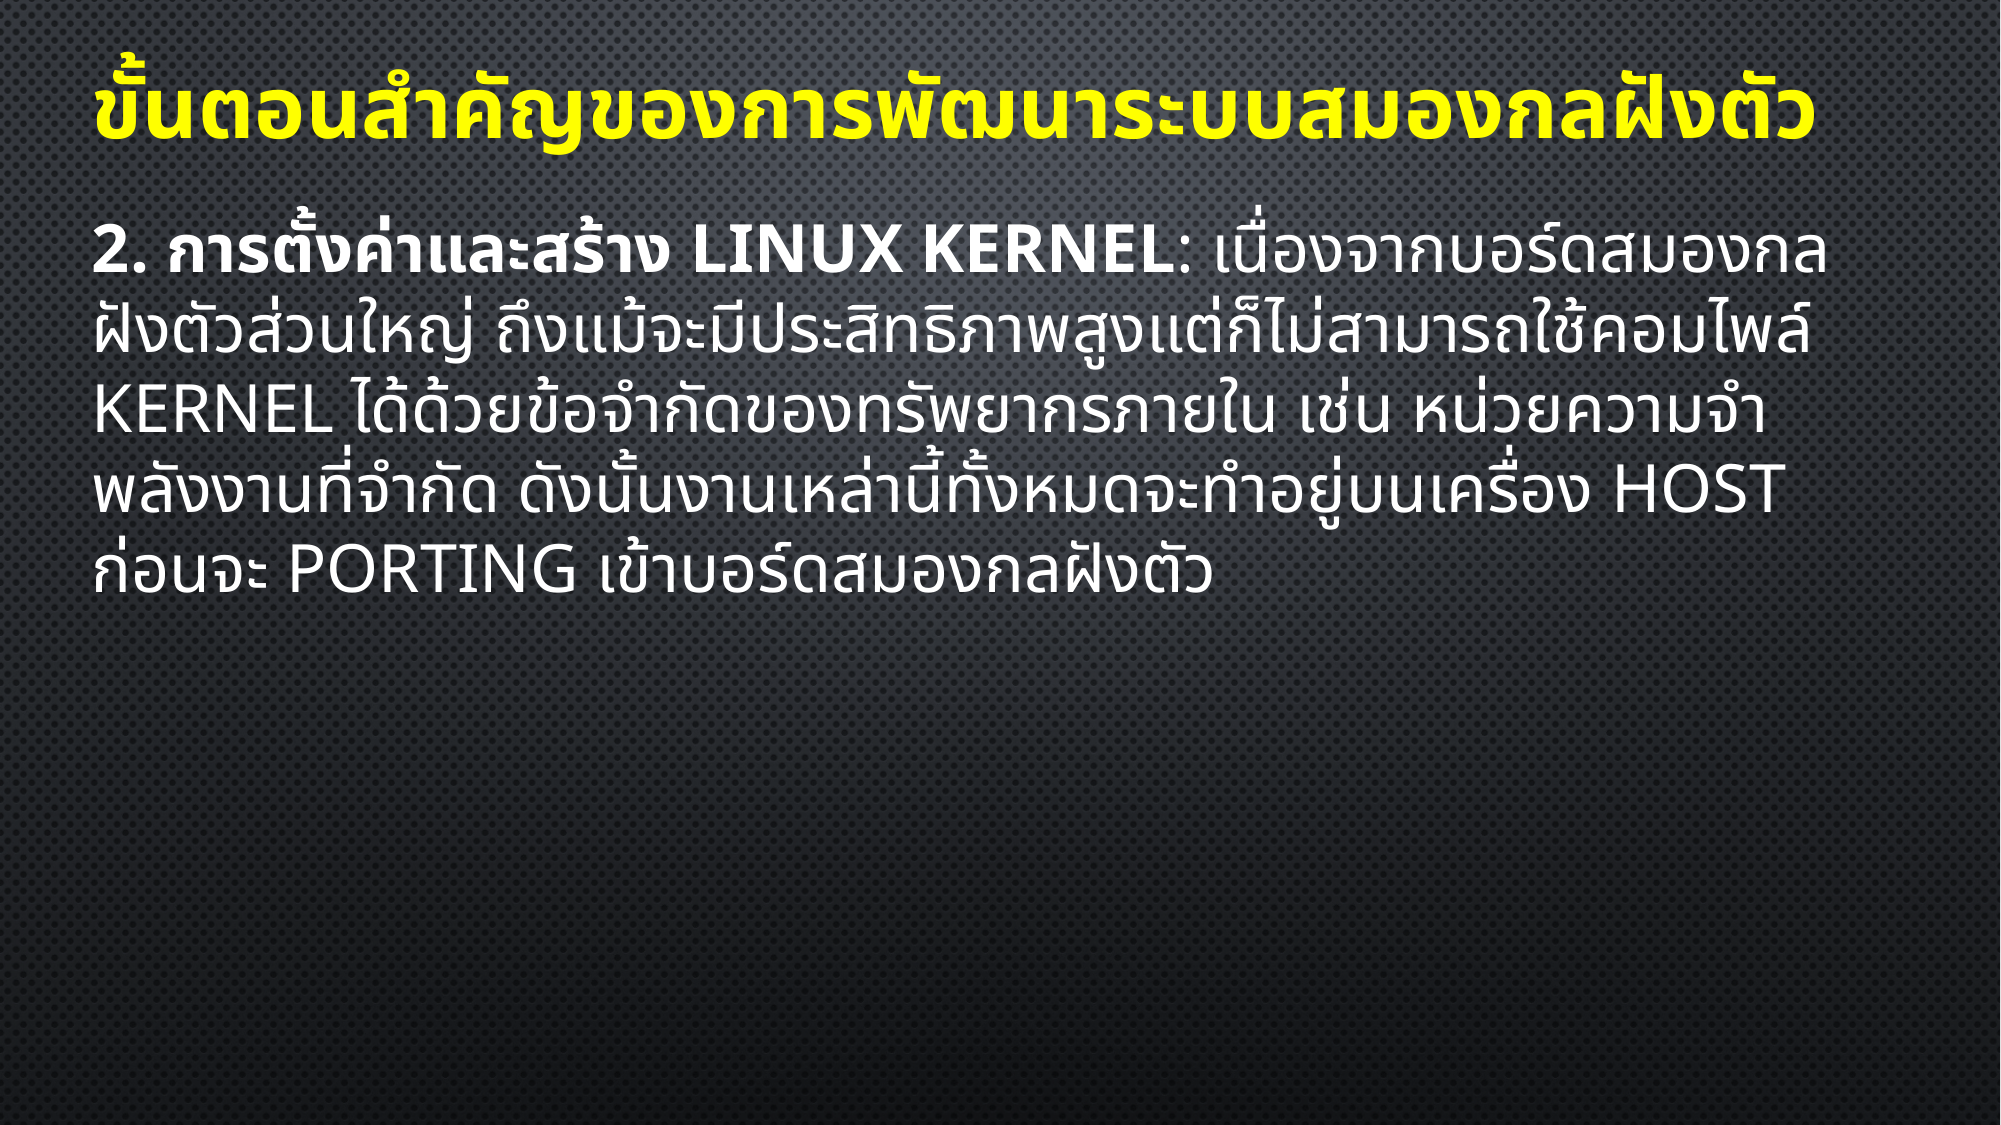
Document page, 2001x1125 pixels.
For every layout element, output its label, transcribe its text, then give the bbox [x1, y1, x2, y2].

title ขั้นตอนสำคัญของการพัฒนาระบบสมองกลฝังตัว [76, 31, 1921, 177]
list 2. การตั้งค่าและสร้าง Linux kernel: เนื่องจากบอร์ดสมองกลฝังตัวส่วนใหญ่ ถึงแม้จะมีประสิทธิภาพสูงแต่ก็ไม่สามารถใช้คอมไพล์ Kernel ได้ด้วยข้อจำกัดของทรัพยากรภายใน เช่น หน่วยความจำ พลังงานที่จำกัด ดังนั้นงานเหล่านี้ทั้งหมดจะทำอยู่บนเครื่อง Host ก่อนจะ Porting เข้าบอร์ดสมองกลฝังตัว [76, 198, 1921, 1083]
